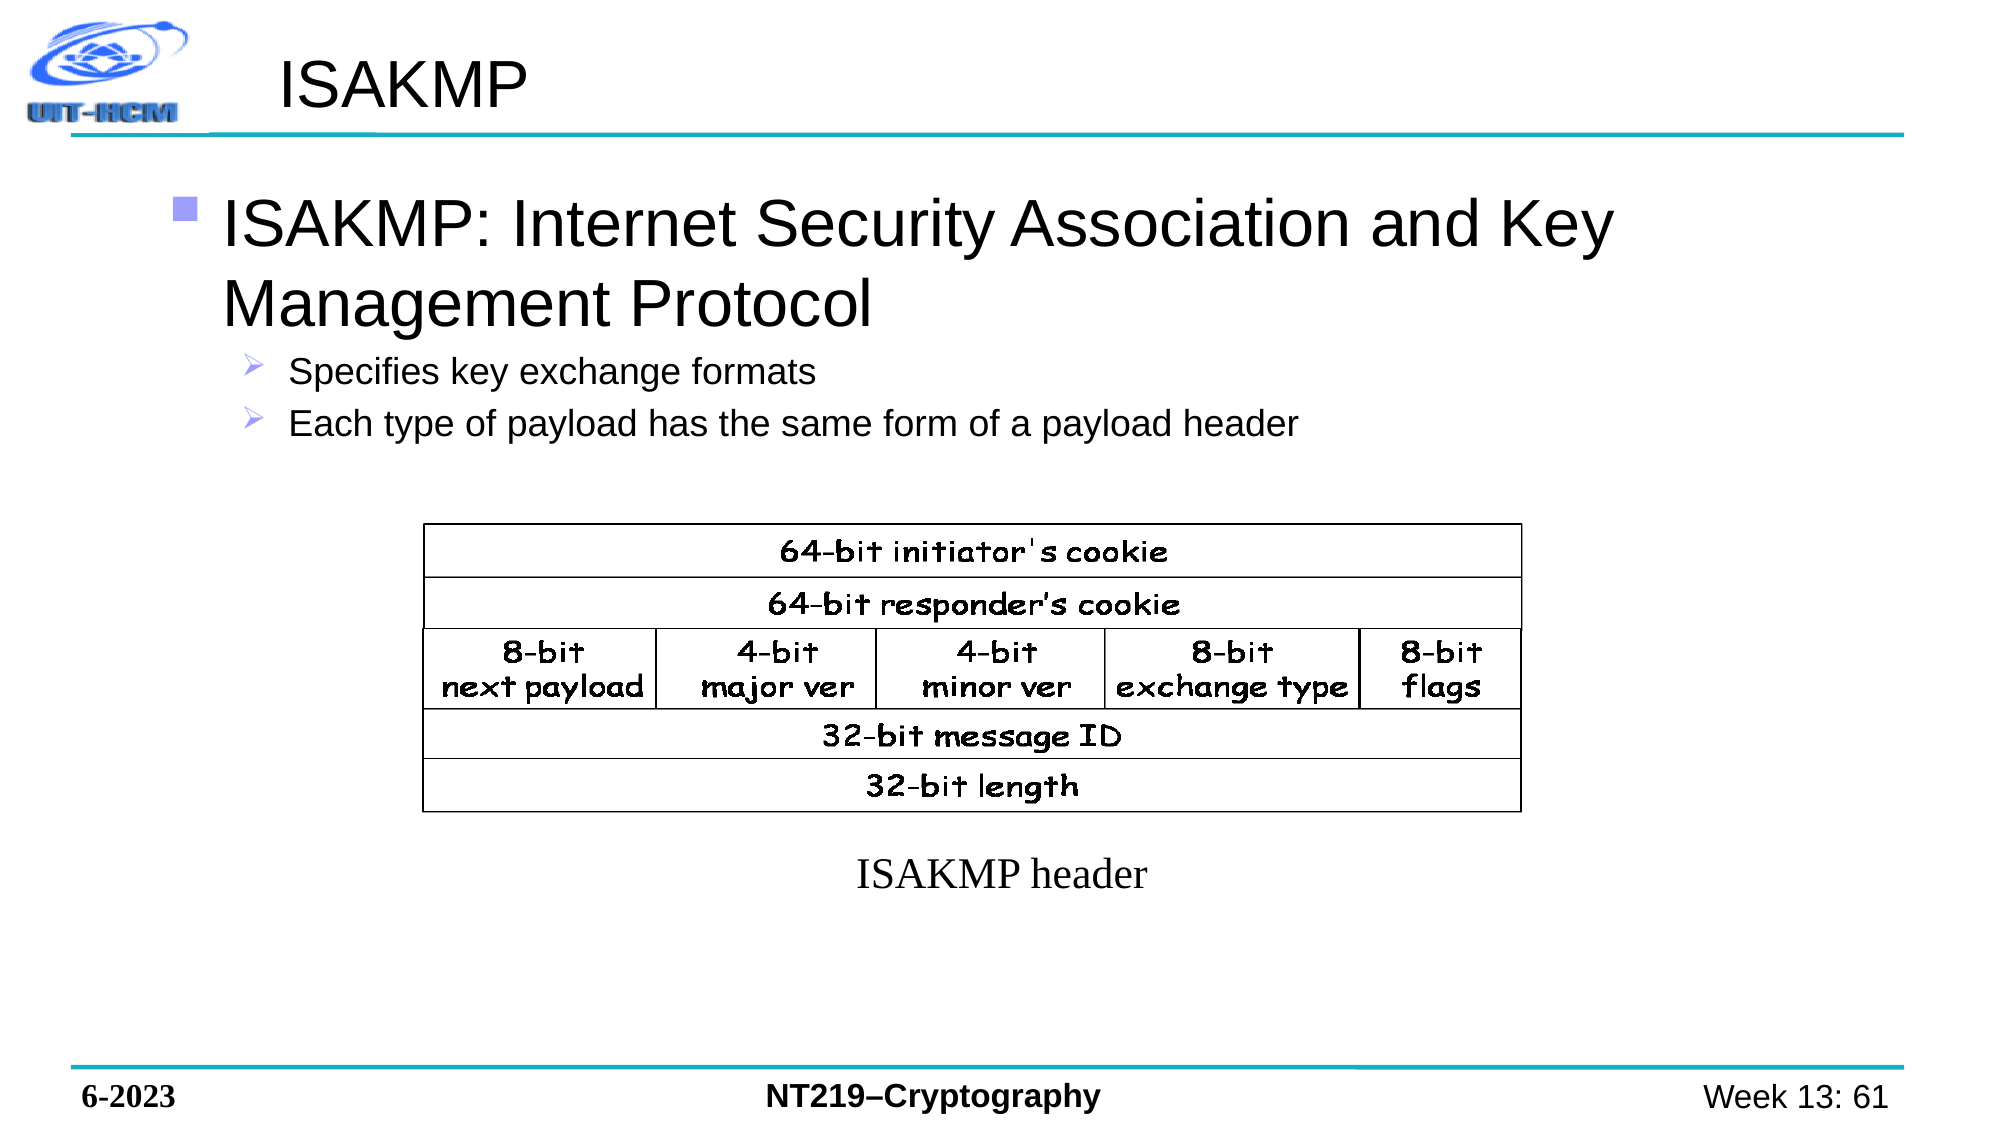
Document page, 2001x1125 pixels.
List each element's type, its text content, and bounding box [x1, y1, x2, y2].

text_box ISAKMP header [841, 837, 1206, 894]
list ISAKMP: Internet Security Association and Key Management Protocol Specifies key exchange formats Each type of payload has the same form of a payload header [151, 172, 1849, 364]
title ISAKMP [263, 15, 1741, 147]
picture [418, 521, 1523, 813]
picture [7, 9, 209, 133]
